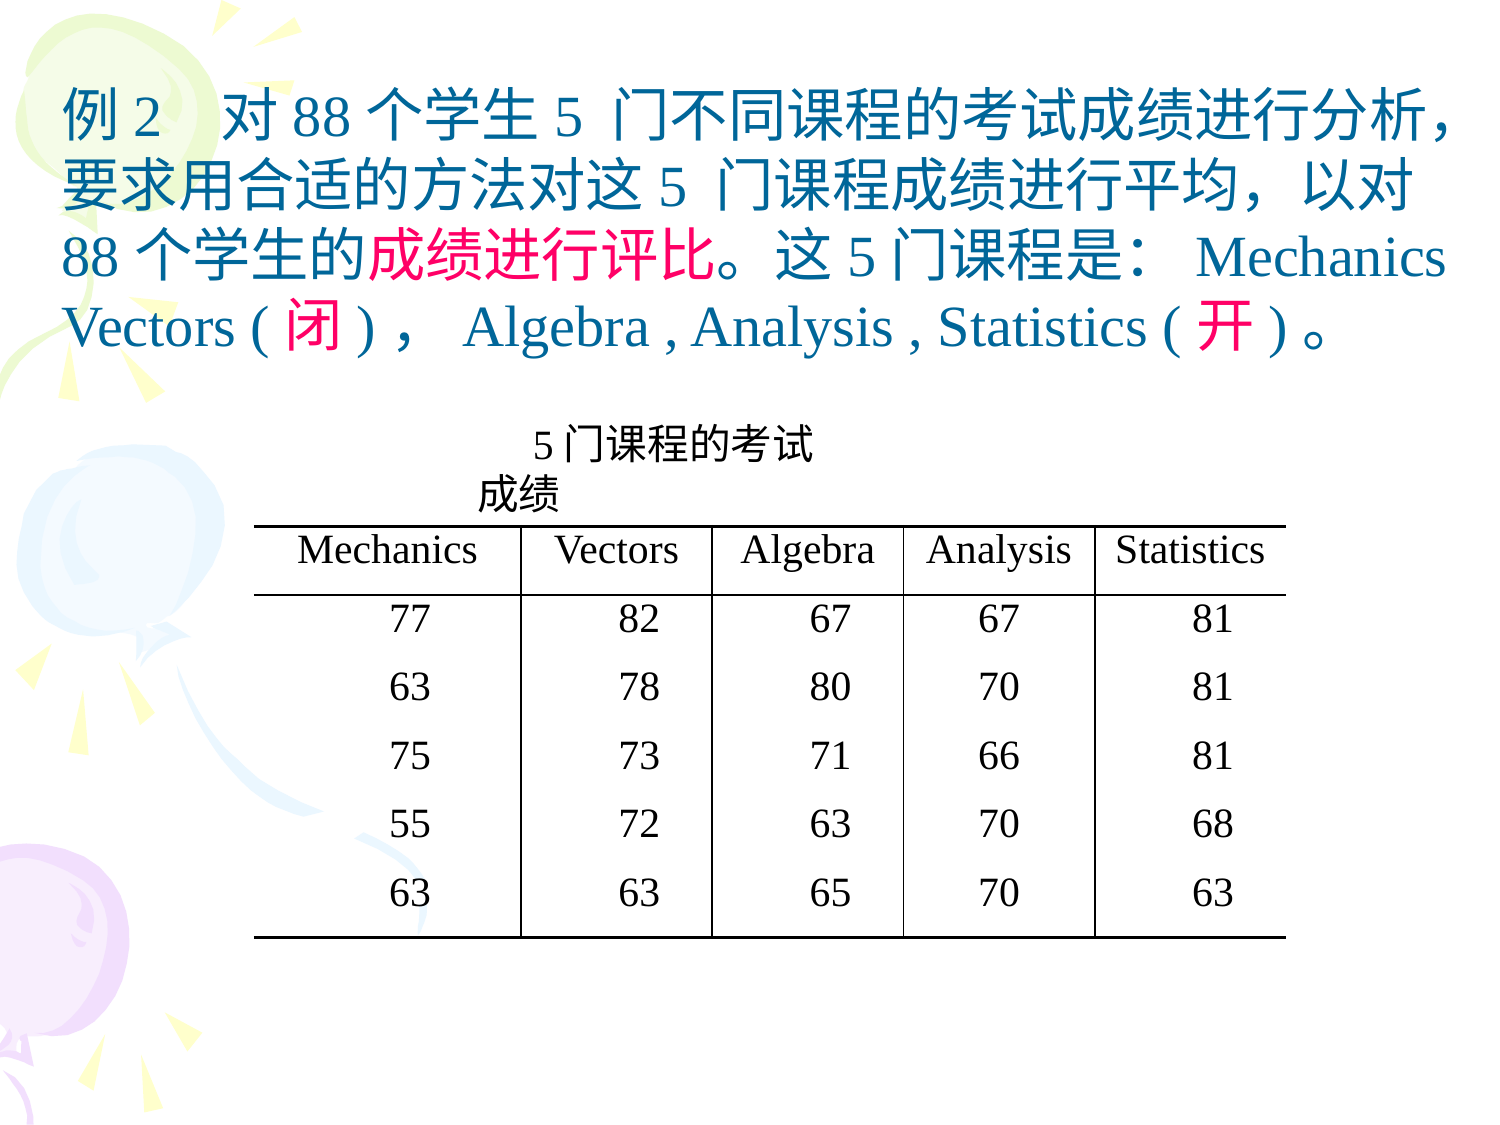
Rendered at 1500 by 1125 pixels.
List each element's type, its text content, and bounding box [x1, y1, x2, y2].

table_cell 77 [254, 596, 520, 663]
table_header Vectors [522, 550, 711, 594]
table_header Analysis [904, 528, 1094, 594]
text_box 5门课程的考试成绩 [462, 435, 868, 550]
table_cell 81 [1096, 732, 1286, 801]
table_cell 65 [713, 869, 903, 936]
table_header Mechanics [254, 528, 520, 594]
table_cell 78 [522, 663, 711, 732]
table_cell 75 [254, 732, 520, 801]
table_cell 73 [522, 732, 711, 801]
table_cell 81 [1096, 663, 1286, 732]
table_cell 71 [713, 732, 903, 801]
text_box 例2 对88个学生5 门不同课程的考试成绩进行分析，要求用合适的方法对这5 门课程成绩进行平均，以对88个学生的成绩进行评比。这5门课程是：Mechanics Vectors (闭)，Algebra , Analysis , Statistics (开)。 [46, 70, 1493, 435]
table_cell 63 [254, 663, 520, 732]
table_cell 80 [713, 663, 903, 732]
table_cell 81 [1096, 596, 1286, 663]
table_cell 70 [904, 801, 1094, 869]
table_cell 63 [522, 869, 711, 936]
table_cell 63 [254, 869, 520, 936]
table_cell 66 [904, 732, 1094, 801]
table_cell 70 [904, 869, 1094, 936]
table_header Statistics [1096, 528, 1286, 594]
table_cell 67 [904, 596, 1094, 663]
table_header Algebra [713, 528, 903, 594]
table_cell 72 [522, 801, 711, 869]
table_cell 63 [1096, 869, 1286, 936]
table_cell 67 [713, 596, 903, 663]
table_cell 63 [713, 801, 903, 869]
table_cell 70 [904, 663, 1094, 732]
table_cell 55 [254, 801, 520, 869]
table_cell 82 [522, 596, 711, 663]
table_cell 68 [1096, 801, 1286, 869]
